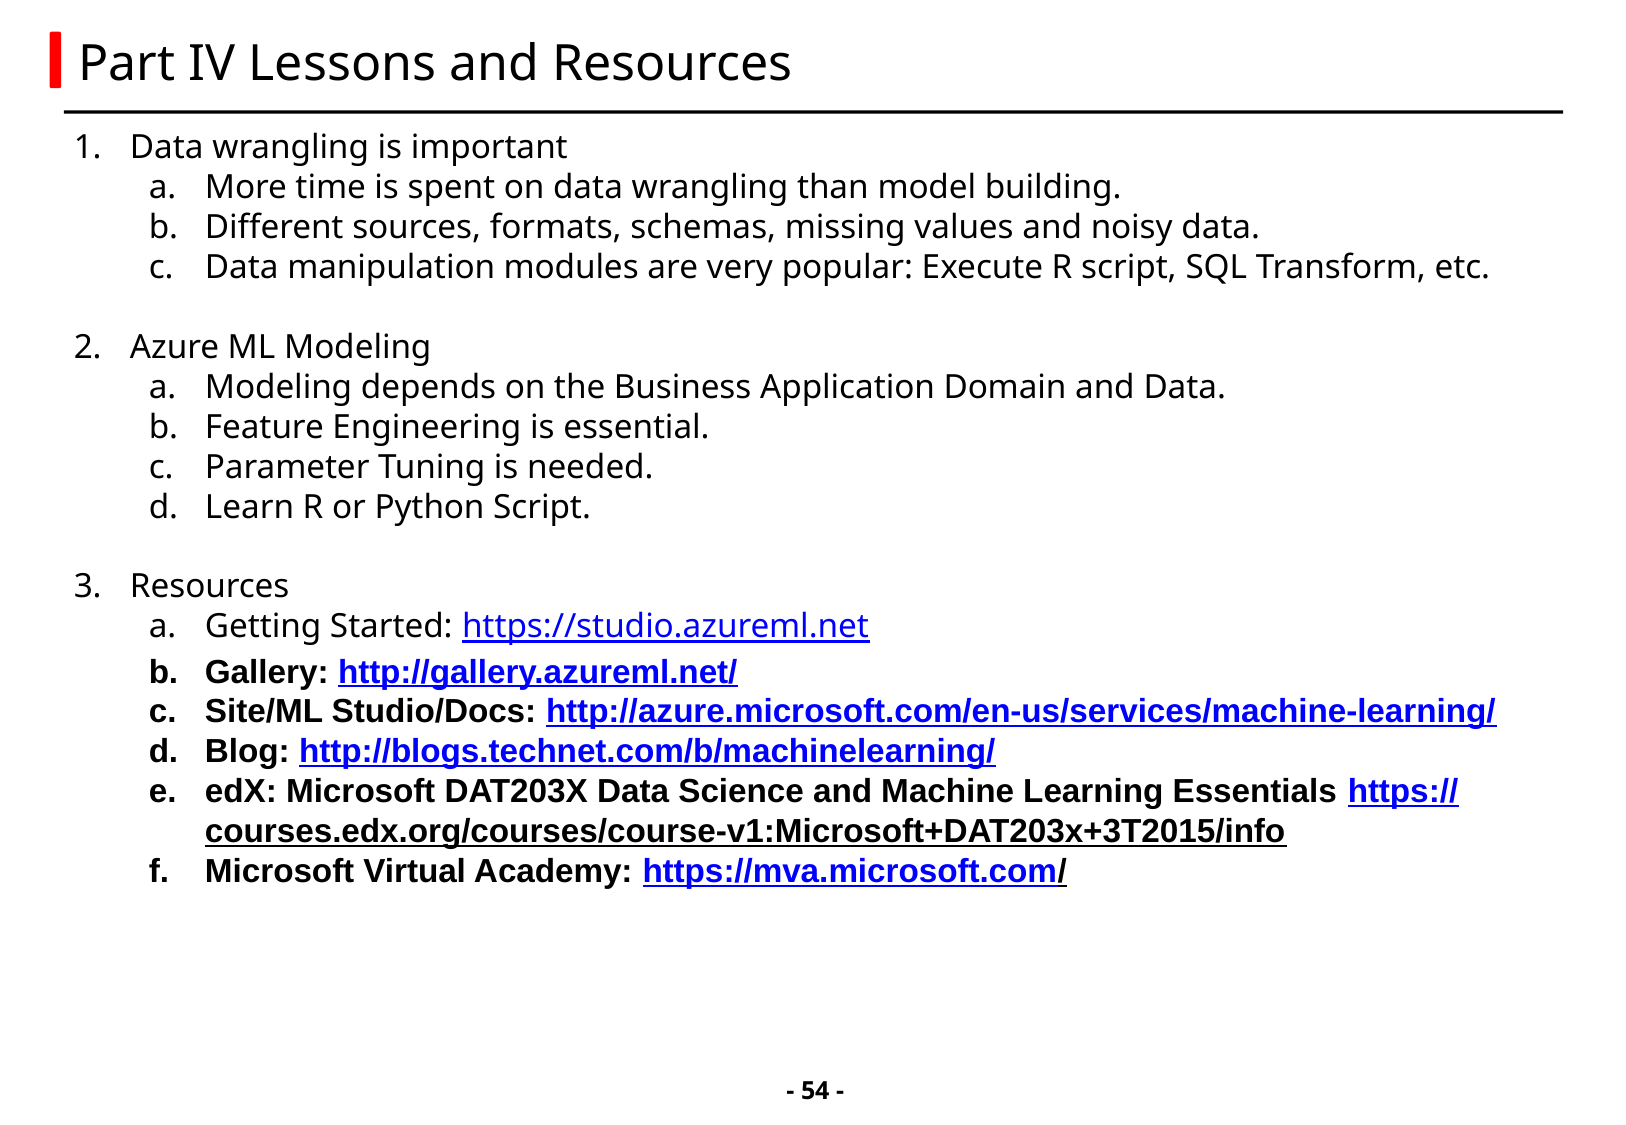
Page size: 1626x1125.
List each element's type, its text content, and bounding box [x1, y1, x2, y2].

text_box Data wrangling is important More time is spent on data wrangling than model building. Different sources, formats, schemas, missing values and noisy data. Data manipulation modules are very popular: Execute R script, SQL Transform, etc. Azure ML Modeling Modeling depends on the Business Application Domain and Data. Feature Engineering is essential. Parameter Tuning is needed. Learn R or Python Script. Resources Getting Started: https://studio.azureml.net Gallery: http://gallery.azureml.net/ Site/ML Studio/Docs: http://azure.microsoft.com/en-us/services/machine-learning/ Blog: http://blogs.technet.com/b/machinelearning/ edX: Microsoft DAT203X Data Science and Machine Learning Essentials https://courses.edx.org/courses/course-v1:Microsoft+DAT203x+3T2015/info Microsoft Virtual Academy: https://mva.microsoft.com/ [59, 118, 1589, 897]
slide_number - 53 - [577, 1078, 1054, 1105]
title Part IV Lessons and Resources [63, 12, 1566, 98]
